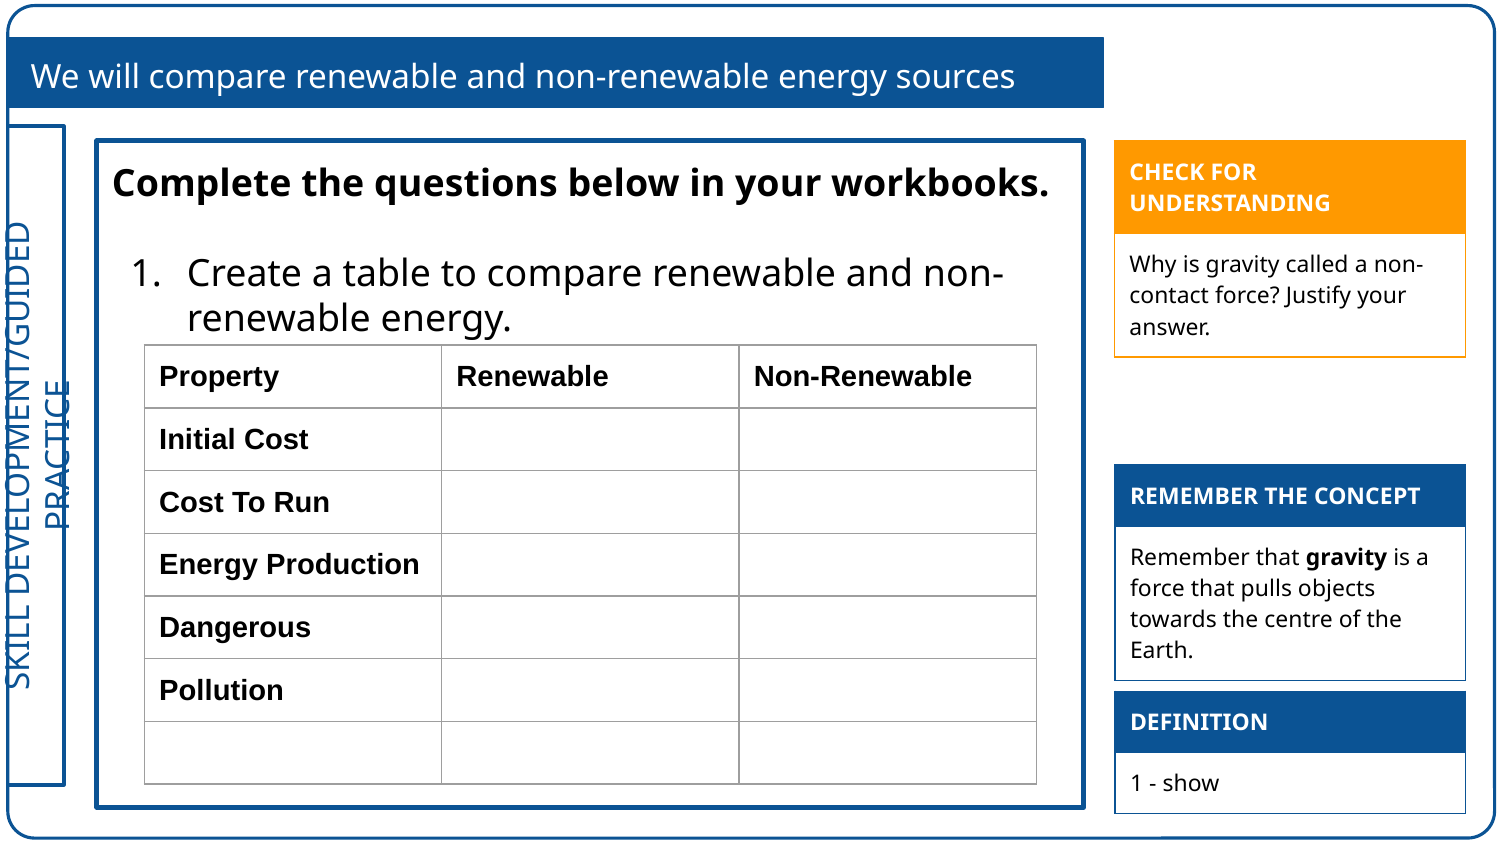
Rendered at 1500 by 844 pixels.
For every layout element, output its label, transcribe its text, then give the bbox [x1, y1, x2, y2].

table_cell [740, 471, 1036, 533]
table_cell Dangerous [145, 597, 441, 658]
table_cell Pollution [145, 659, 441, 721]
table_cell [740, 722, 1036, 783]
table_cell [442, 409, 738, 470]
table_cell [740, 659, 1036, 721]
table_cell Remember that gravity is a force that pulls objects towards the centre of the Earth. [1116, 527, 1465, 680]
text_box Complete the questions below in your workbooks. Create a table to compare renewable and non-renewable energy. [96, 140, 1084, 808]
table_cell Energy Production [145, 534, 441, 595]
table_cell Why is gravity called a non-contact force? Justify your answer. [1115, 234, 1465, 356]
table_header Property [145, 346, 441, 407]
table_cell [145, 722, 441, 783]
table_cell [740, 597, 1036, 658]
table_cell Initial Cost [145, 409, 441, 470]
table_header REMEMBER THE CONCEPT [1116, 465, 1465, 525]
table_cell [442, 534, 738, 595]
table_cell [740, 409, 1036, 470]
subtitle We will compare renewable and non-renewable energy sources [15, 43, 1097, 101]
table_cell [442, 659, 738, 721]
table_cell [740, 534, 1036, 595]
table_cell [442, 722, 738, 783]
table_header DEFINITION [1116, 692, 1465, 752]
table_cell [442, 471, 738, 533]
table_header Non-Renewable [740, 346, 1036, 407]
table_cell [442, 597, 738, 658]
table_header CHECK FOR UNDERSTANDING [1115, 142, 1465, 233]
table_header Renewable [442, 346, 738, 407]
table_cell 1 - show [1116, 753, 1465, 813]
table_cell Cost To Run [145, 471, 441, 533]
